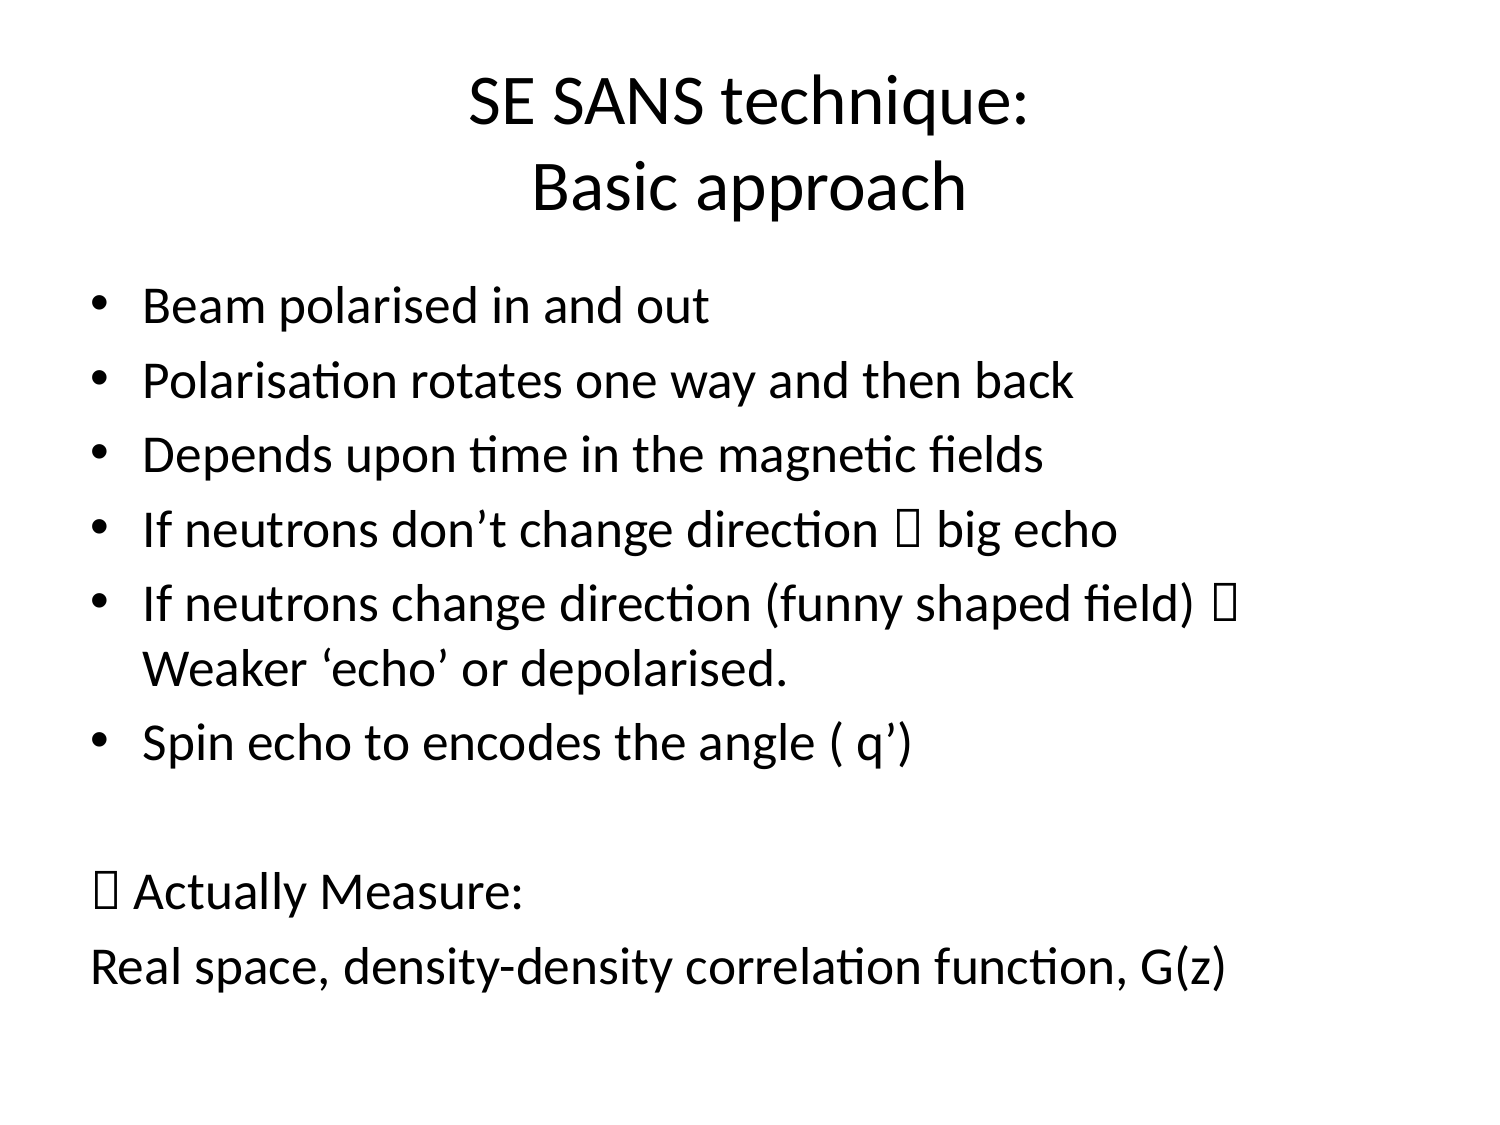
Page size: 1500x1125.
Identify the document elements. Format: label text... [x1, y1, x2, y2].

title SE SANS technique: Basic approach [75, 45, 1425, 233]
list Beam polarised in and out Polarisation rotates one way and then back Depends upon time in the magnetic fields If neutrons don’t change direction  big echo If neutrons change direction (funny shaped field)  Weaker ‘echo’ or depolarised. Spin echo to encodes the angle ( q’)  Actually Measure: Real space, density-density correlation function, G(z) [75, 262, 1425, 1005]
